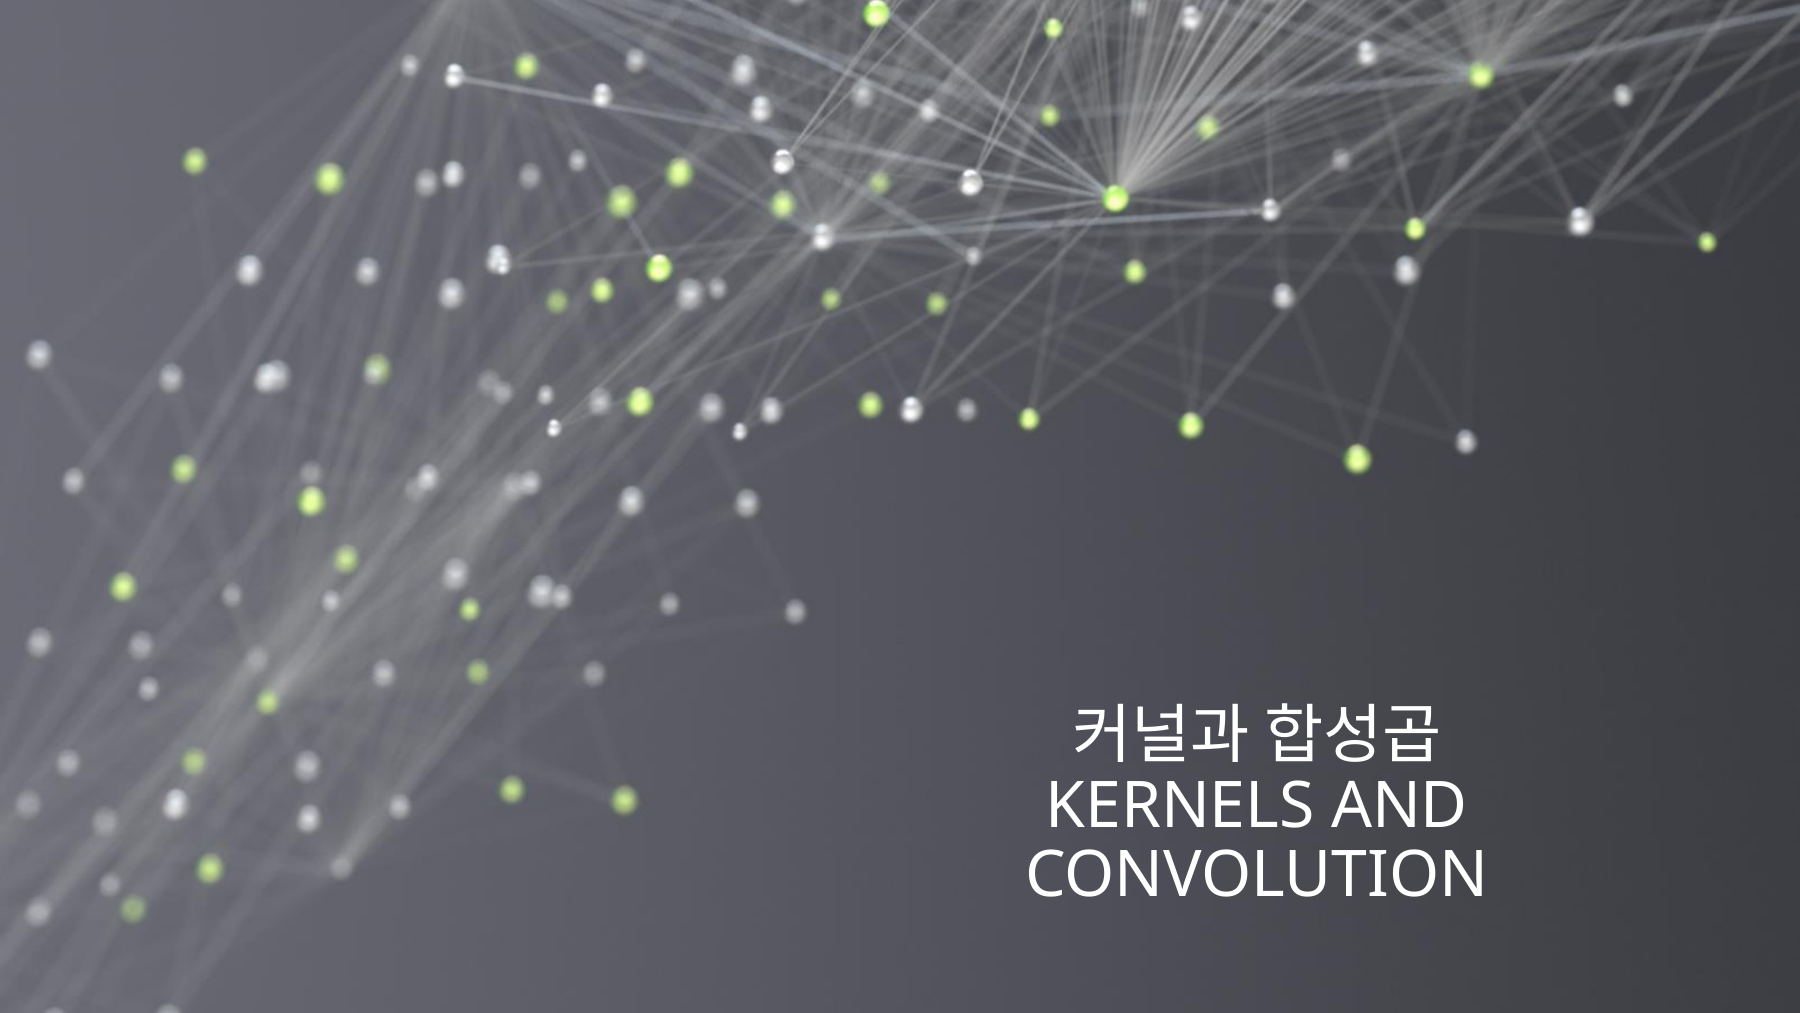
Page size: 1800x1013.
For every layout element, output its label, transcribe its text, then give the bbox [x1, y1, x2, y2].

title 커널과 합성곱 KERNELS and CONVOLUTION [815, 692, 1699, 919]
picture [0, 0, 1800, 1013]
